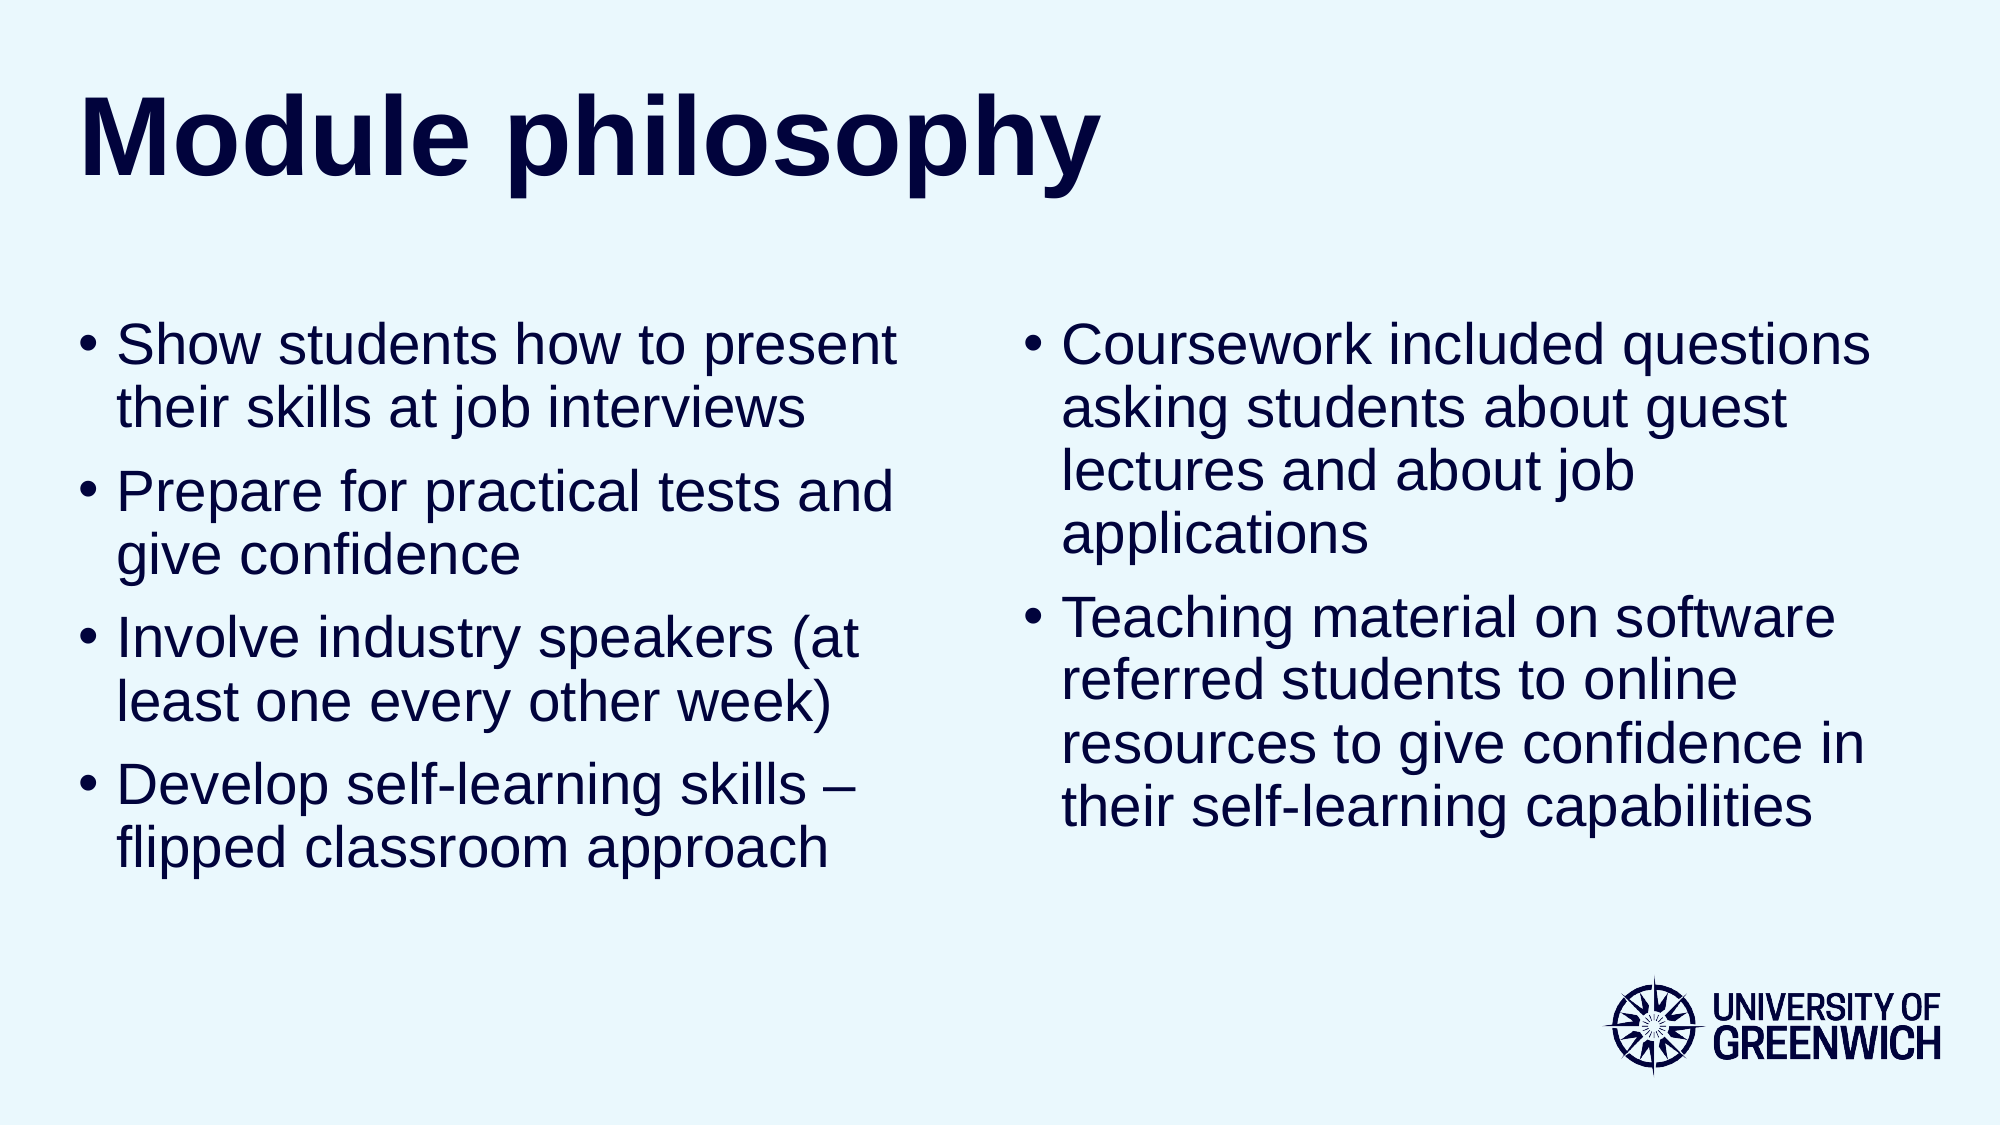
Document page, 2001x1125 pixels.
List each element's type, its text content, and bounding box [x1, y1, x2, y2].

picture [1584, 956, 1969, 1096]
list Show students how to present their skills at job interviews Prepare for practical tests and give confidence Involve industry speakers (at least one every other week) Develop self-learning skills – flipped classroom approach [78, 314, 994, 876]
list Coursework included questions asking students about guest lectures and about job applications Teaching material on software referred students to online resources to give confidence in their self-learning capabilities [1023, 314, 1940, 876]
title Module philosophy [78, 78, 1940, 300]
